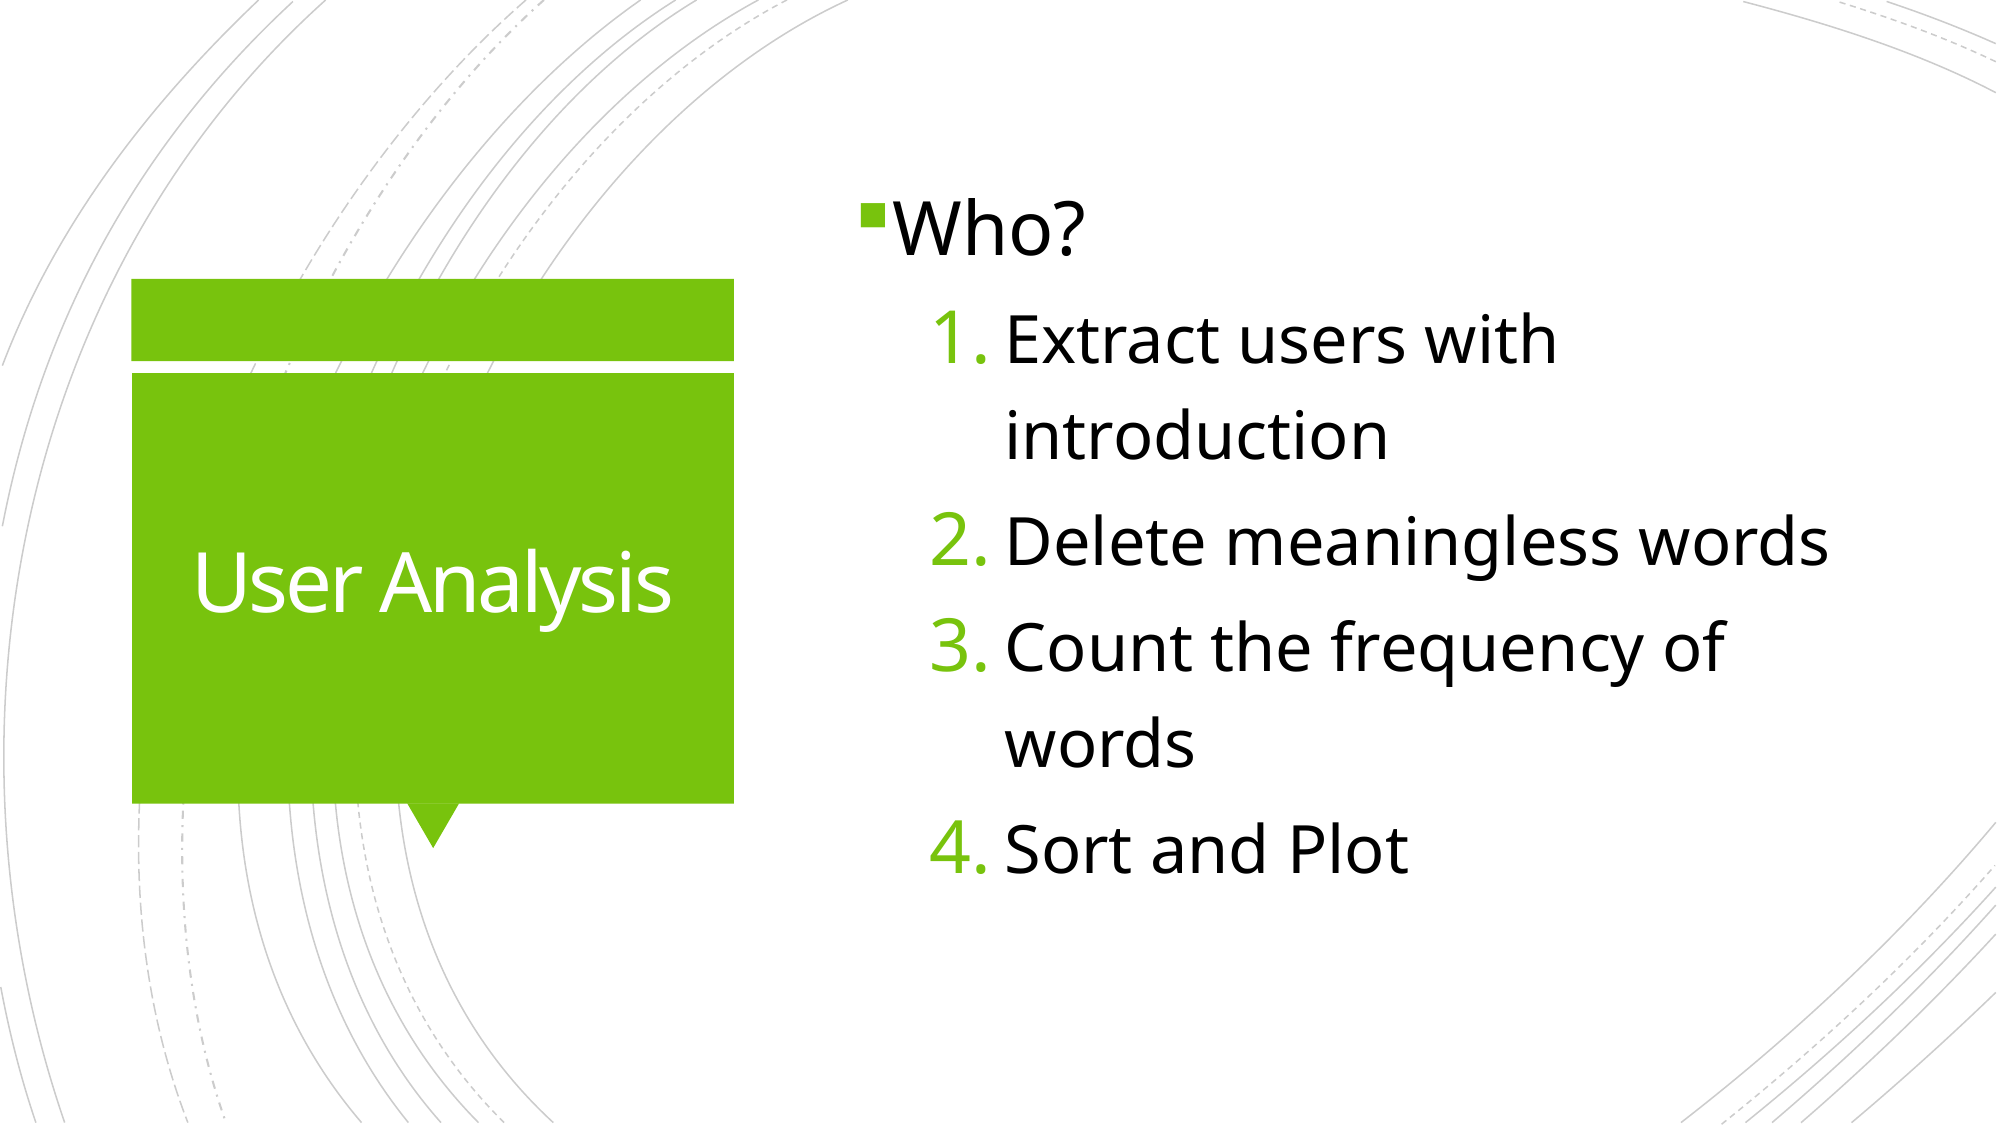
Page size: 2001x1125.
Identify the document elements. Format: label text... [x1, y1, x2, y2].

list Who? Extract users with introduction Delete meaningless words Count the frequency of words Sort and Plot [839, 131, 1871, 993]
title User Analysis [145, 385, 720, 789]
